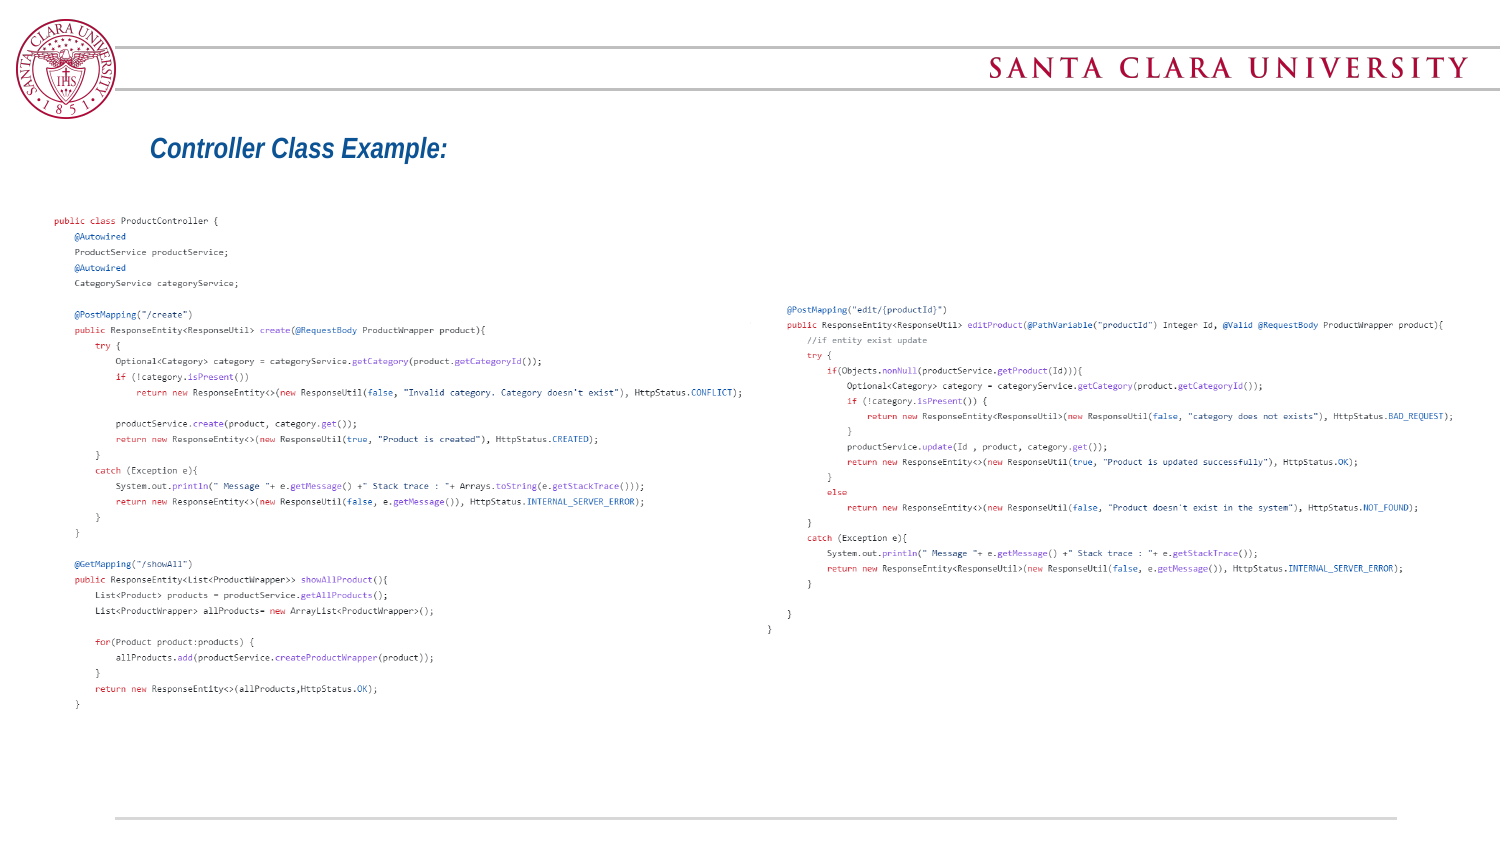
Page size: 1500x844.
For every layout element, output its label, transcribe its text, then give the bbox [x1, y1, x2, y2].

picture [16, 19, 116, 119]
picture [48, 213, 1458, 712]
text_box Controller Class Example: [134, 114, 662, 180]
picture [990, 57, 1468, 78]
